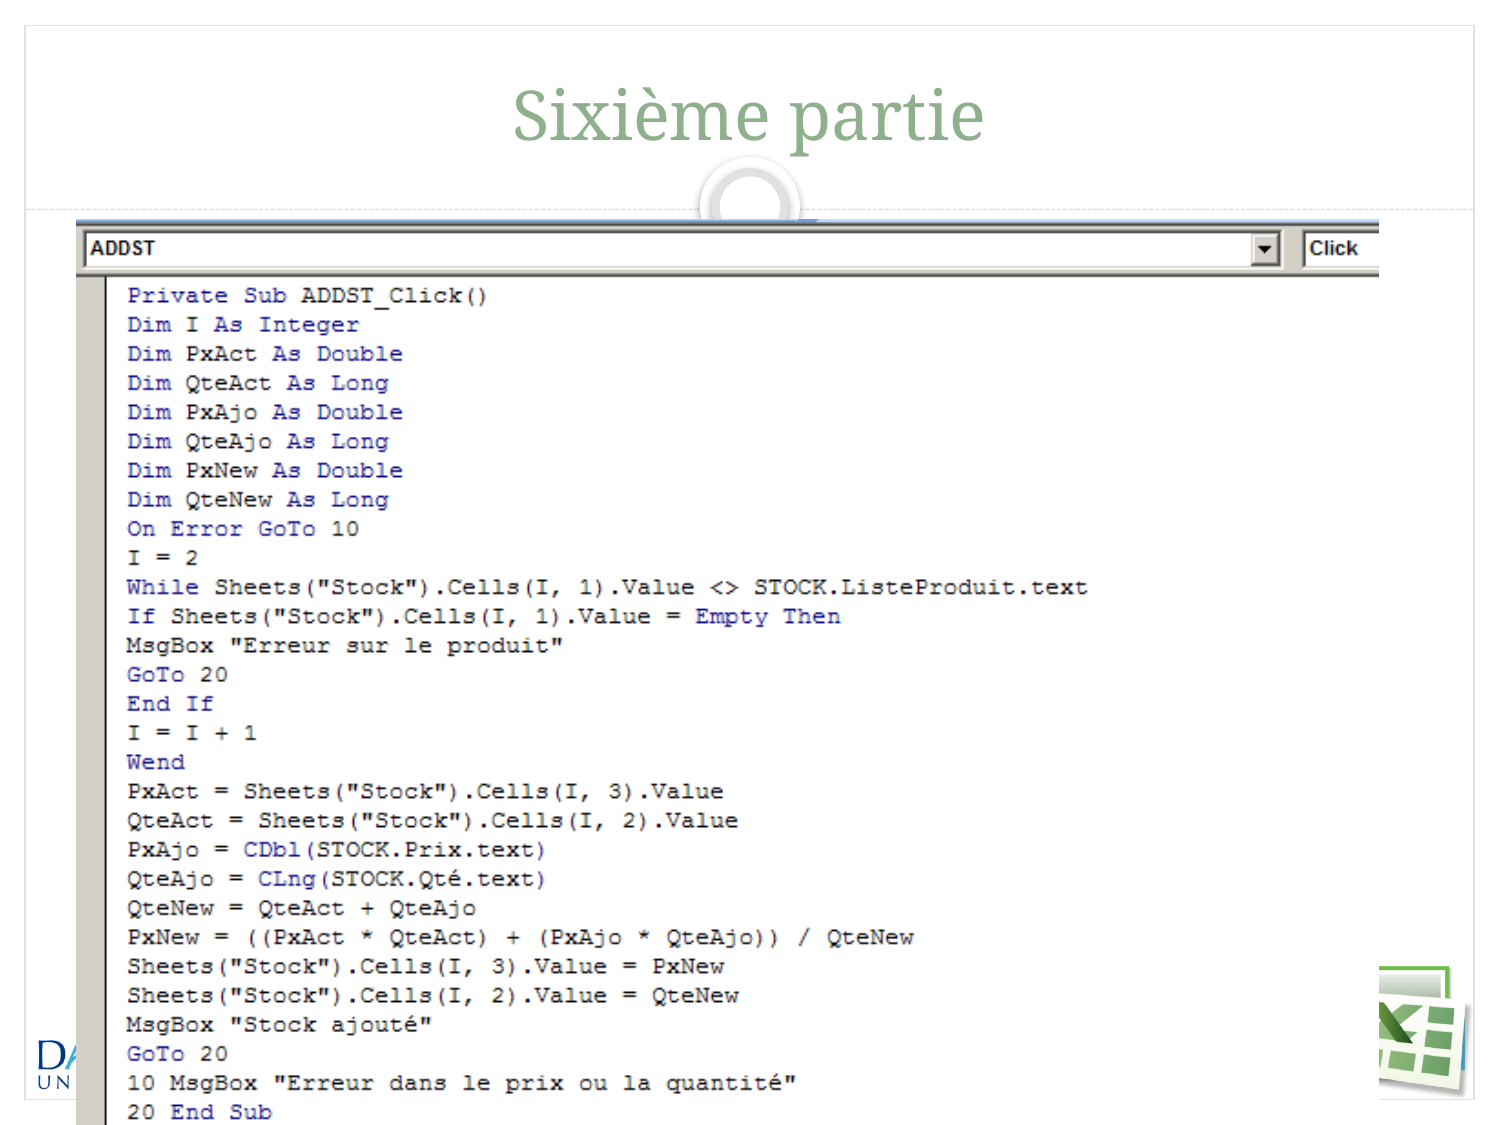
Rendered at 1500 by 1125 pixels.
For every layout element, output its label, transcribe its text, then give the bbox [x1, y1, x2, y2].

title Sixième partie [49, 37, 1450, 162]
picture [35, 219, 1477, 1125]
